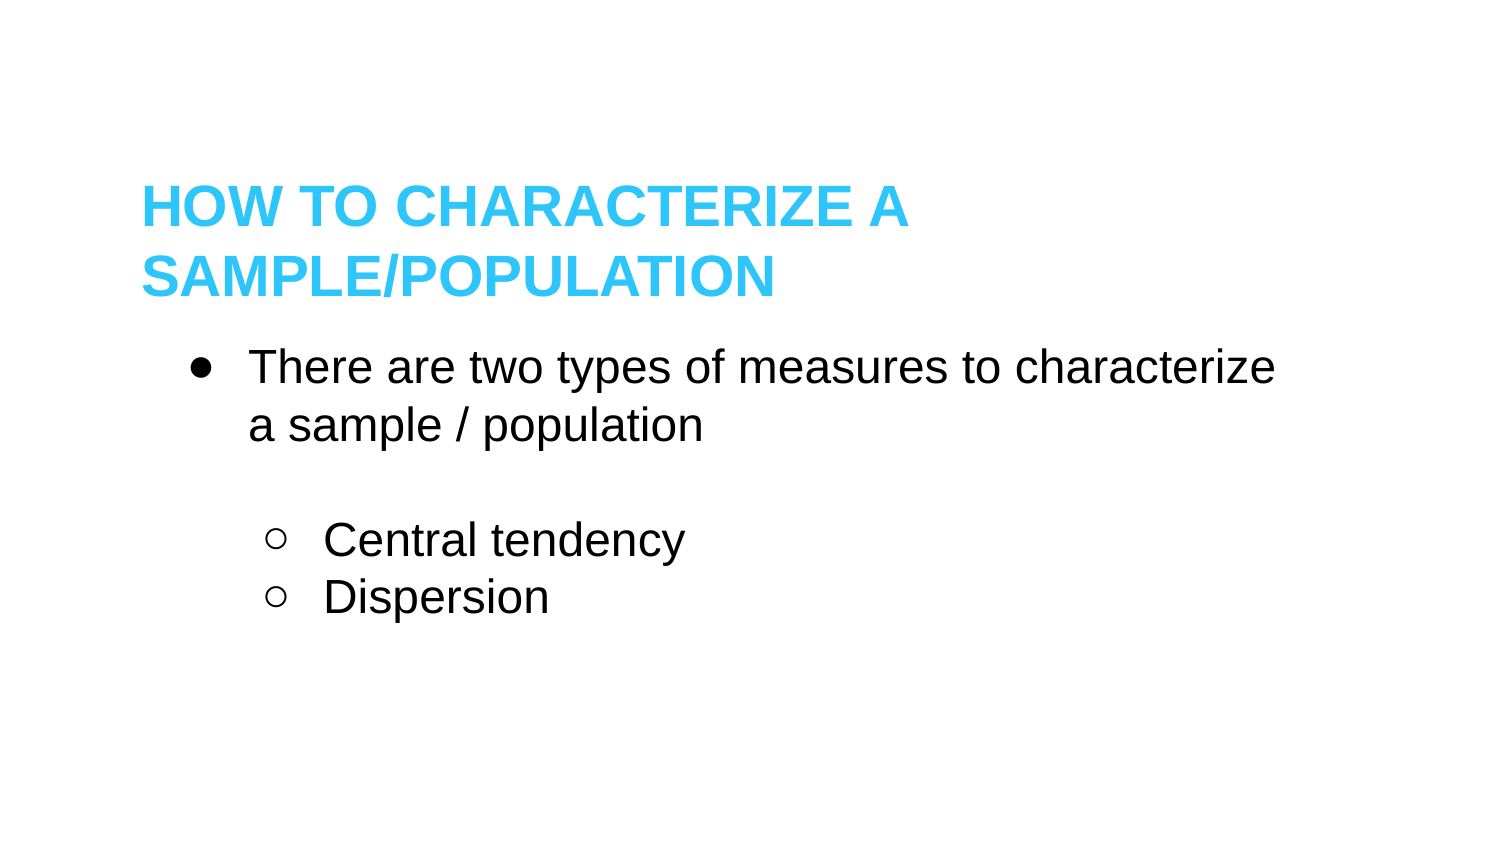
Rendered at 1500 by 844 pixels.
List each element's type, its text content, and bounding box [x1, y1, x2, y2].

subtitle HOW TO CHARACTERIZE A SAMPLE/POPULATION [126, 153, 1367, 284]
text_box There are two types of measures to characterize a sample / population Central tendency Dispersion [158, 321, 1309, 844]
